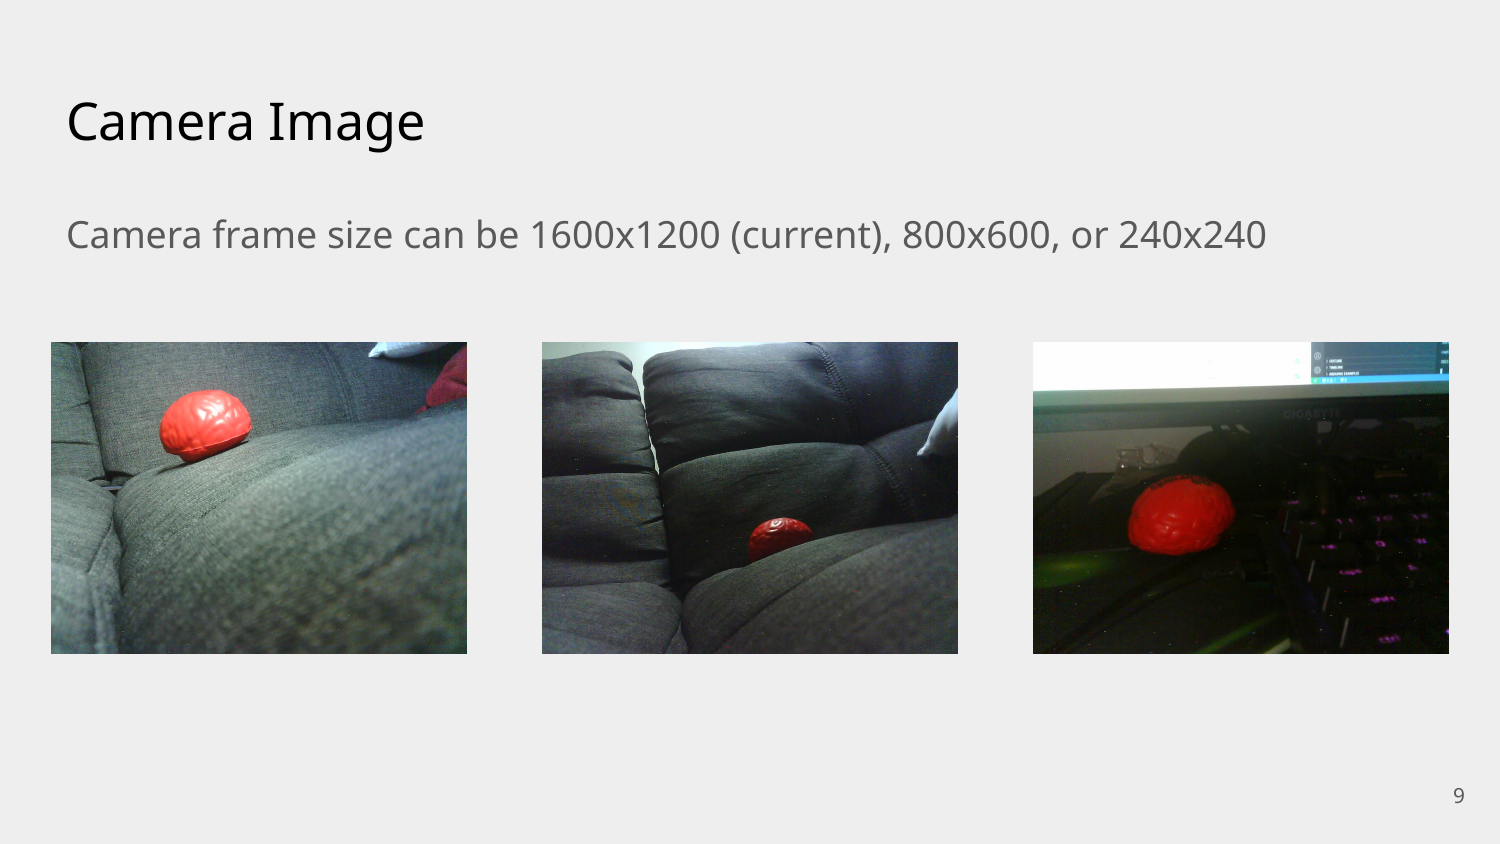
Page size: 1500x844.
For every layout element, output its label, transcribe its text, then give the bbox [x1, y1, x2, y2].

slide_number 9 [1389, 764, 1480, 830]
title Camera Image [51, 72, 1449, 167]
picture [542, 342, 958, 655]
picture [50, 342, 467, 655]
picture [1033, 342, 1450, 655]
list Camera frame size can be 1600x1200 (current), 800x600, or 240x240 [51, 189, 1449, 750]
